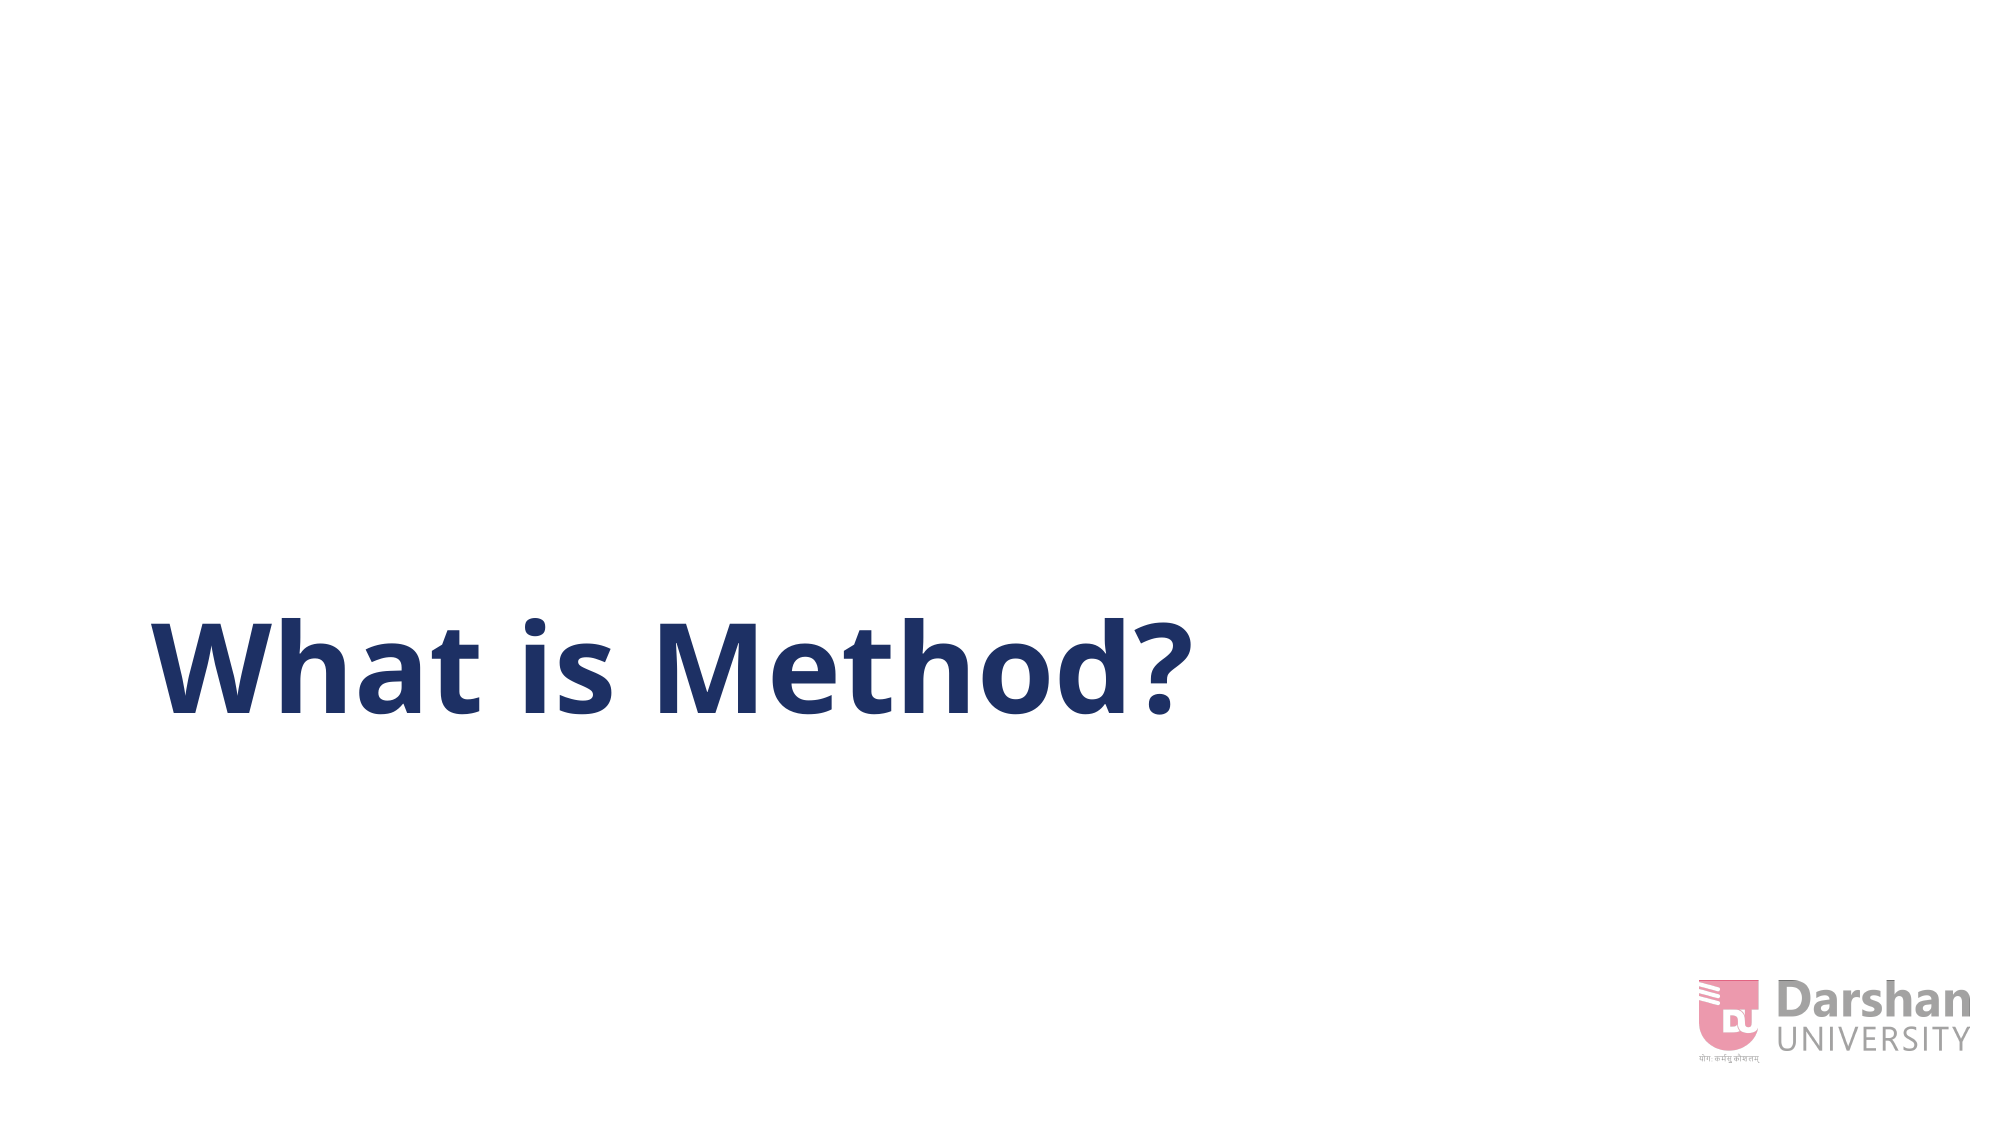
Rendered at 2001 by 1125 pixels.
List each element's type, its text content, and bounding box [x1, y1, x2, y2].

text_box enter num:5 enter pow:3 ans=125 [1699, 980, 1970, 1063]
title What is Method? [136, 280, 1862, 749]
